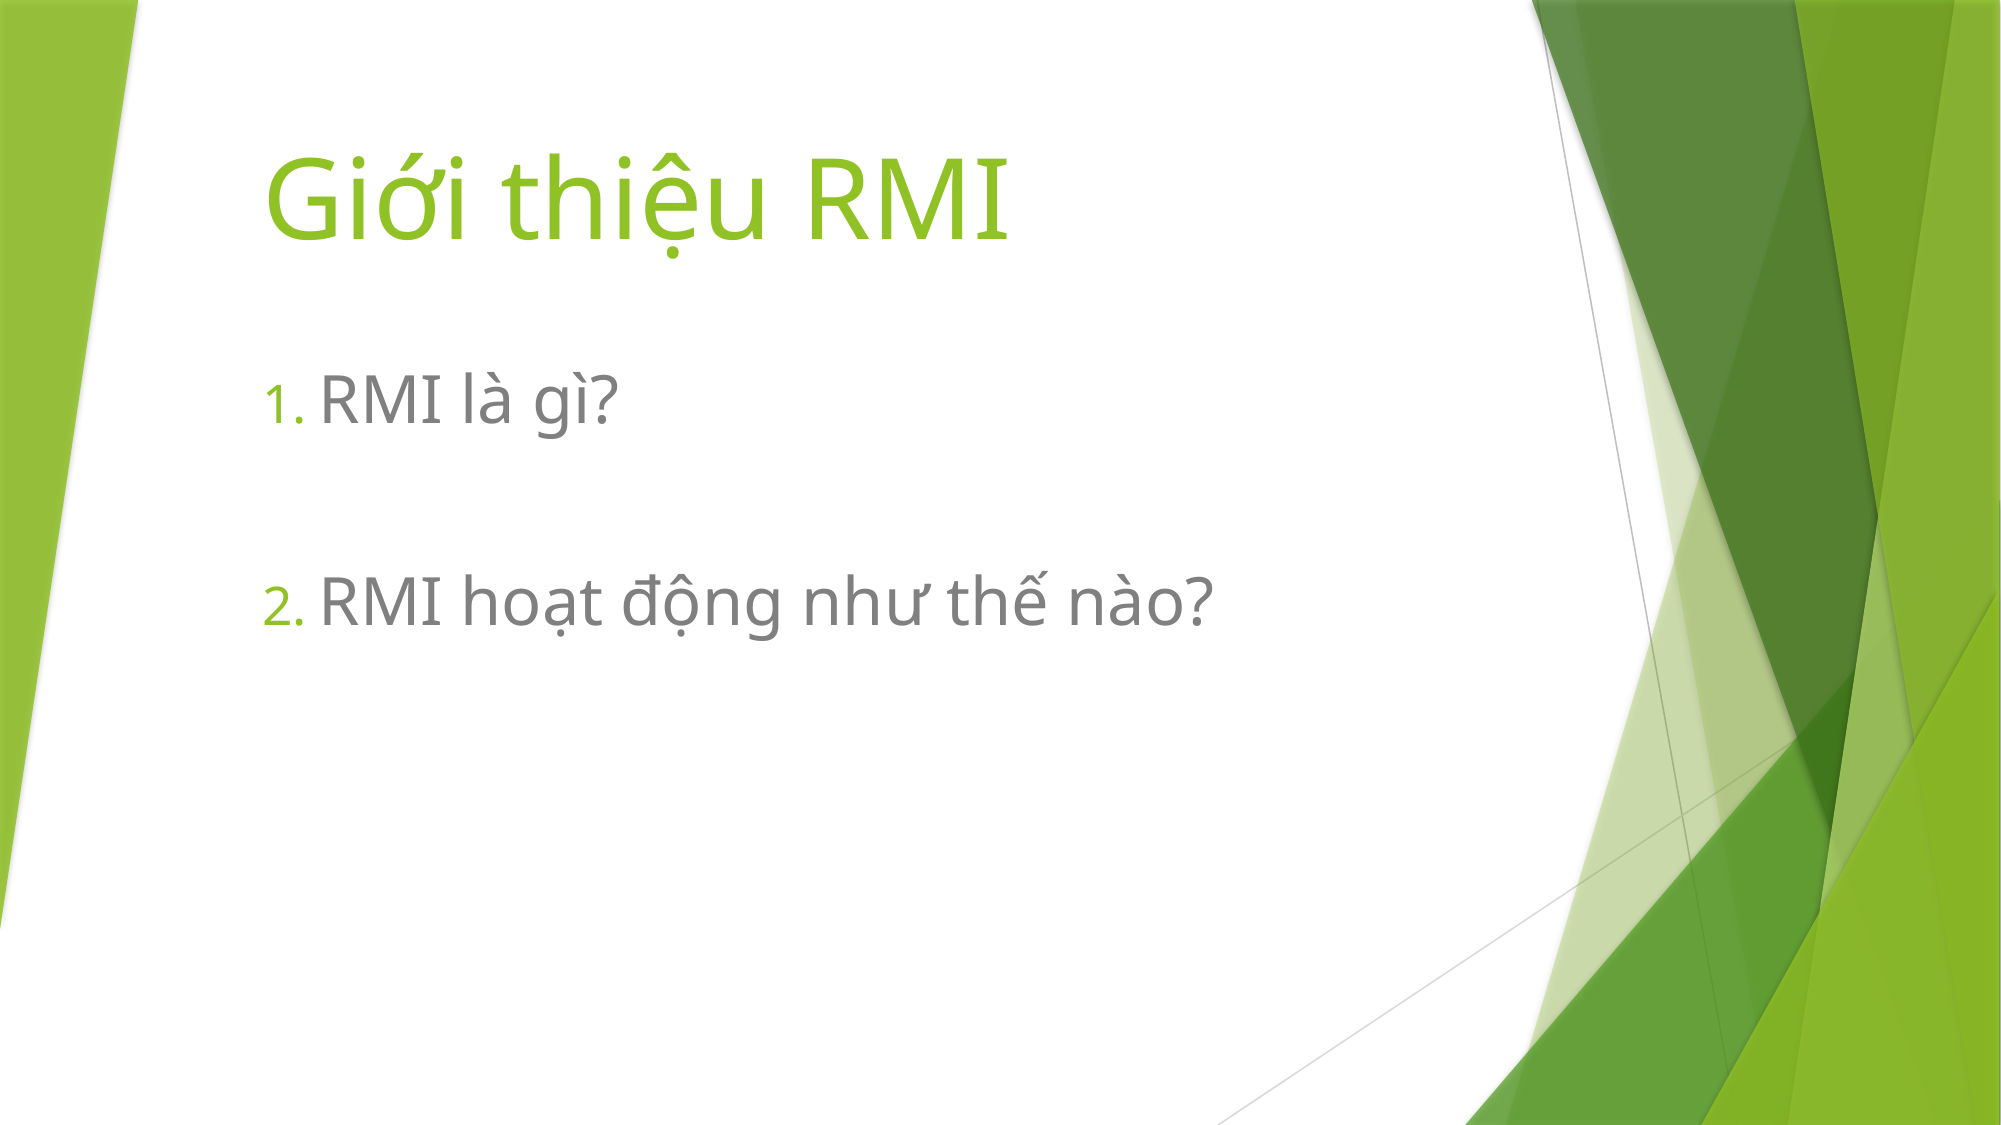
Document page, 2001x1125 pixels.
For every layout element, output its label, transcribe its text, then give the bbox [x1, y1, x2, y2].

subtitle RMI là gì? RMI hoạt động như thế nào? [247, 349, 1522, 1010]
title Giới thiệu RMI [247, 0, 1522, 271]
